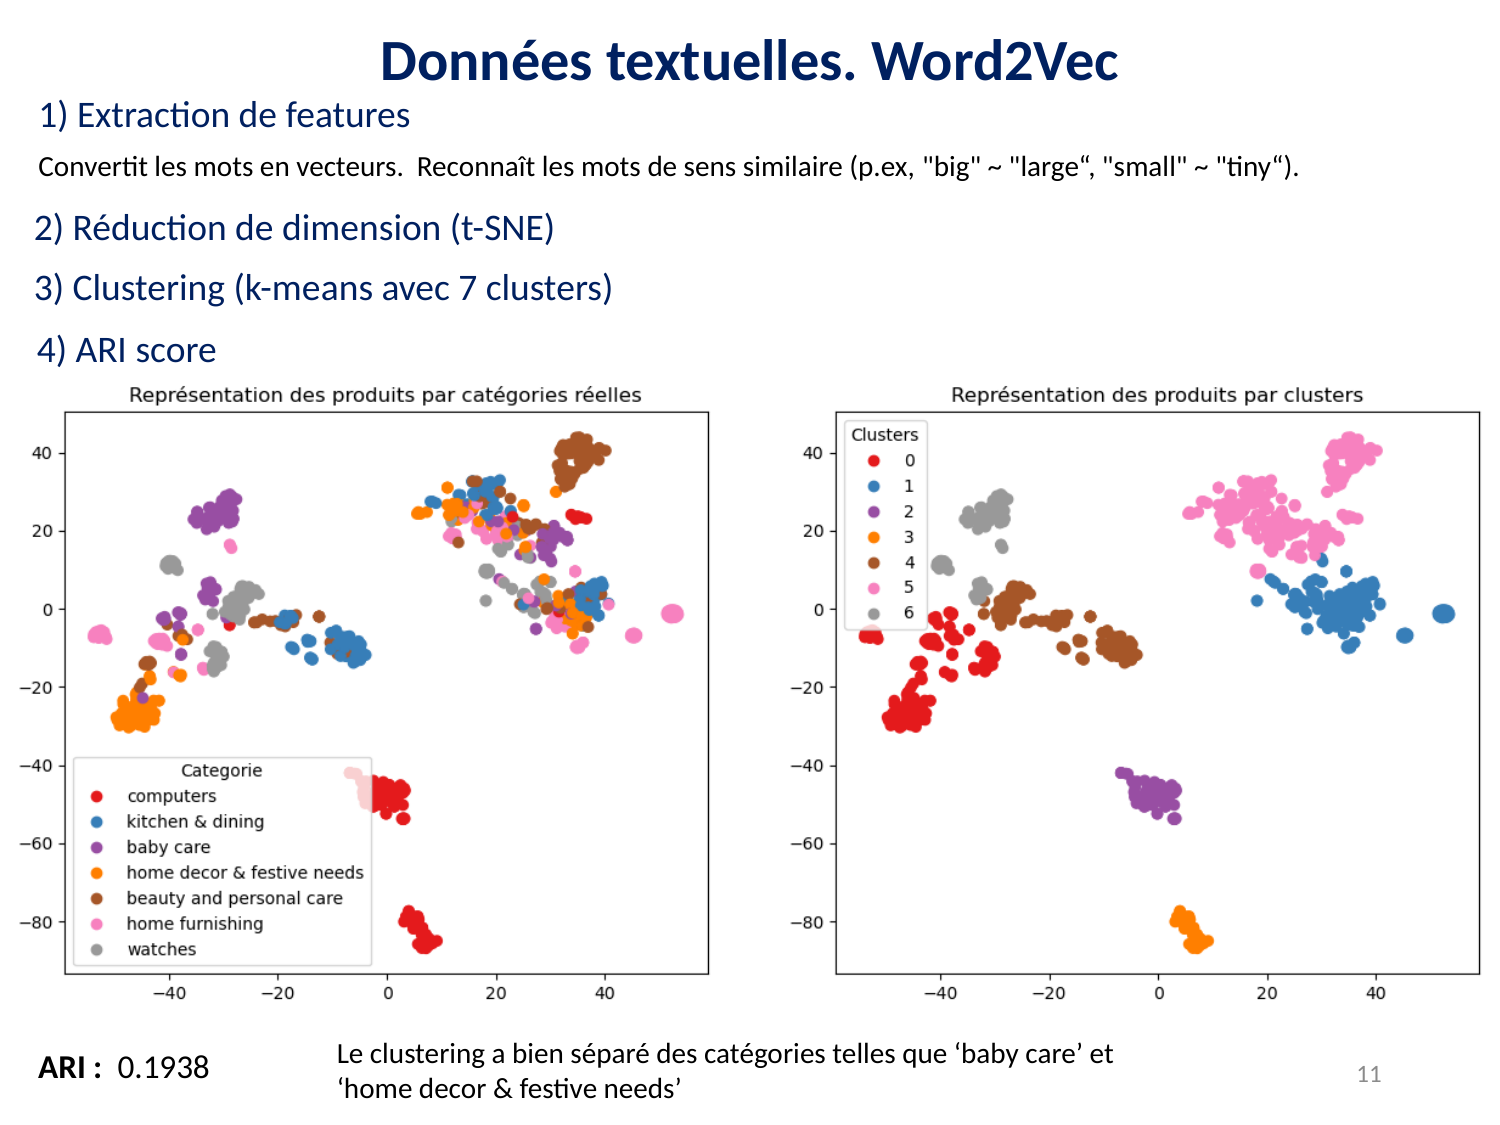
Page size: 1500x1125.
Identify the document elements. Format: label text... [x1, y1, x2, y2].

text_box 4) ARI score [22, 317, 1478, 374]
picture [5, 374, 1490, 1015]
text_box Données textuelles. Word2Vec [87, 15, 1413, 100]
text_box Le clustering a bien séparé des catégories telles que ‘baby care’ et ‘home decor & festive needs’ [322, 1027, 1189, 1112]
text_box ARI : 0.1938 [23, 1037, 292, 1092]
text_box 3) Clustering (k-means avec 7 clusters) [19, 255, 1006, 316]
text_box 2) Réduction de dimension (t-SNE) [19, 195, 575, 255]
slide_number 11 [1189, 1042, 1397, 1103]
text_box 1) Extraction de features [23, 82, 1011, 140]
text_box Convertit les mots en vecteurs. Reconnaît les mots de sens similaire (p.ex, "big" ~ "large“, "small" ~ "tiny“). [23, 140, 1489, 190]
